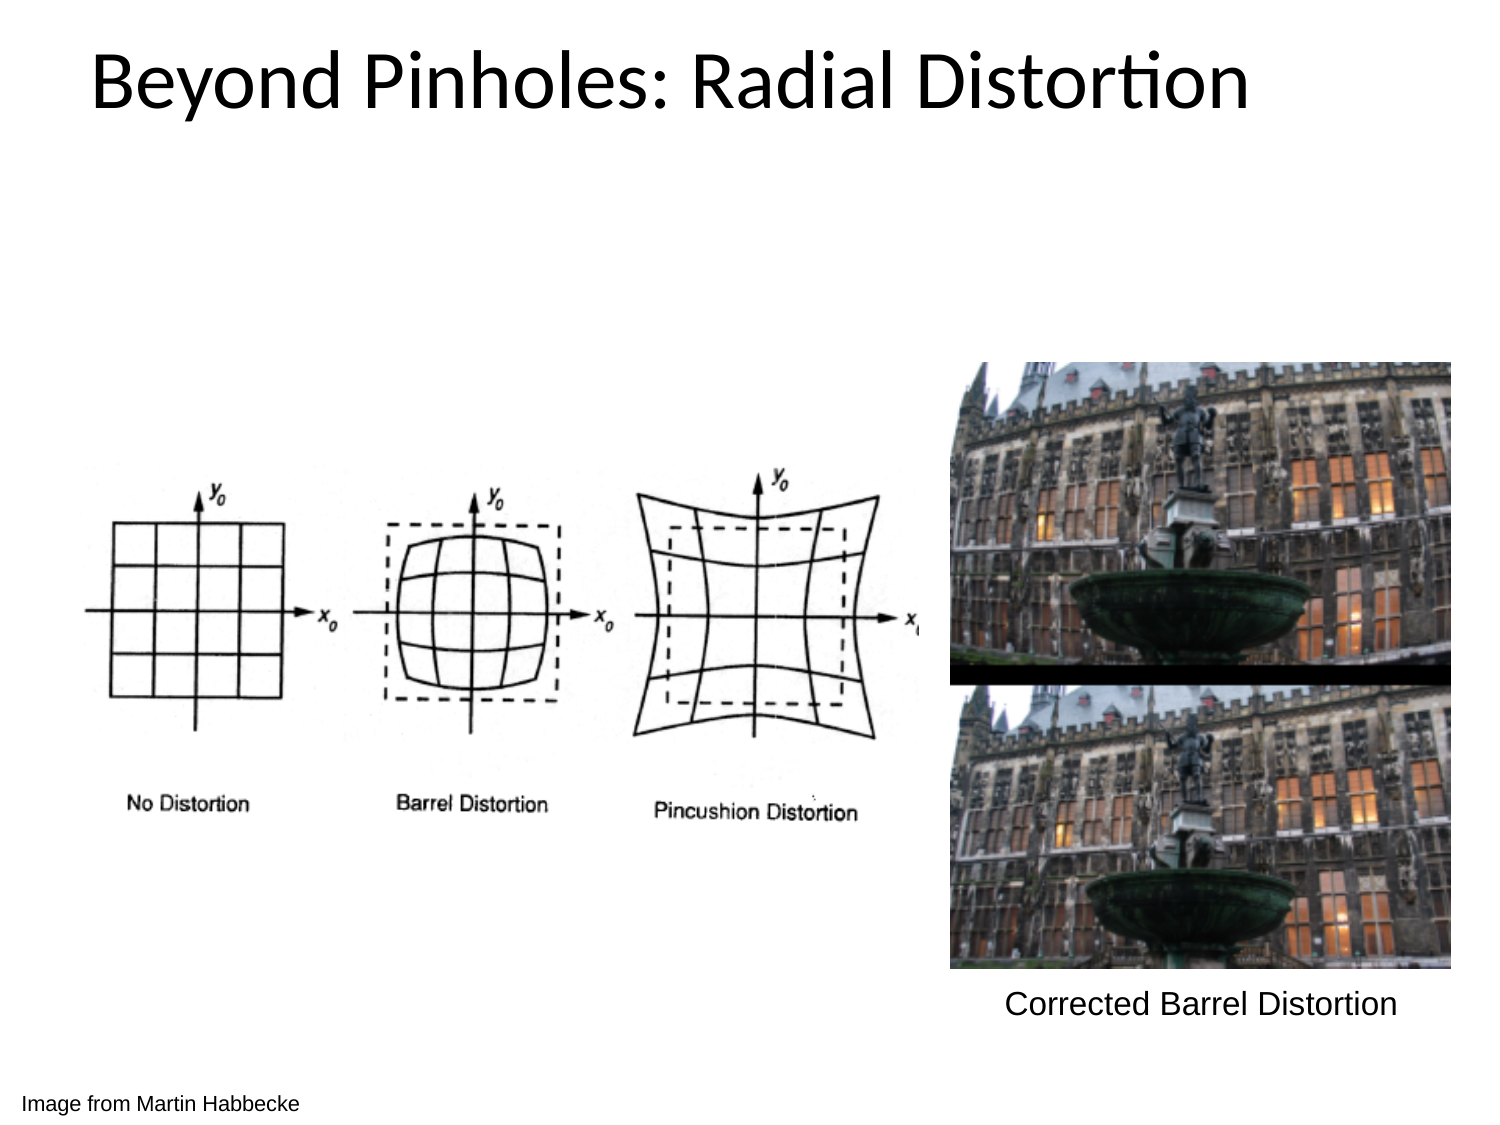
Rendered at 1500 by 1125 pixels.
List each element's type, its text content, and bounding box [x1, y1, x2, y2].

title Beyond Pinholes: Radial Distortion [74, 0, 1426, 151]
text_box Corrected Barrel Distortion [989, 978, 1414, 1030]
picture [49, 437, 919, 835]
text_box Image from Martin Habbecke [6, 1081, 316, 1123]
picture [949, 362, 1452, 969]
